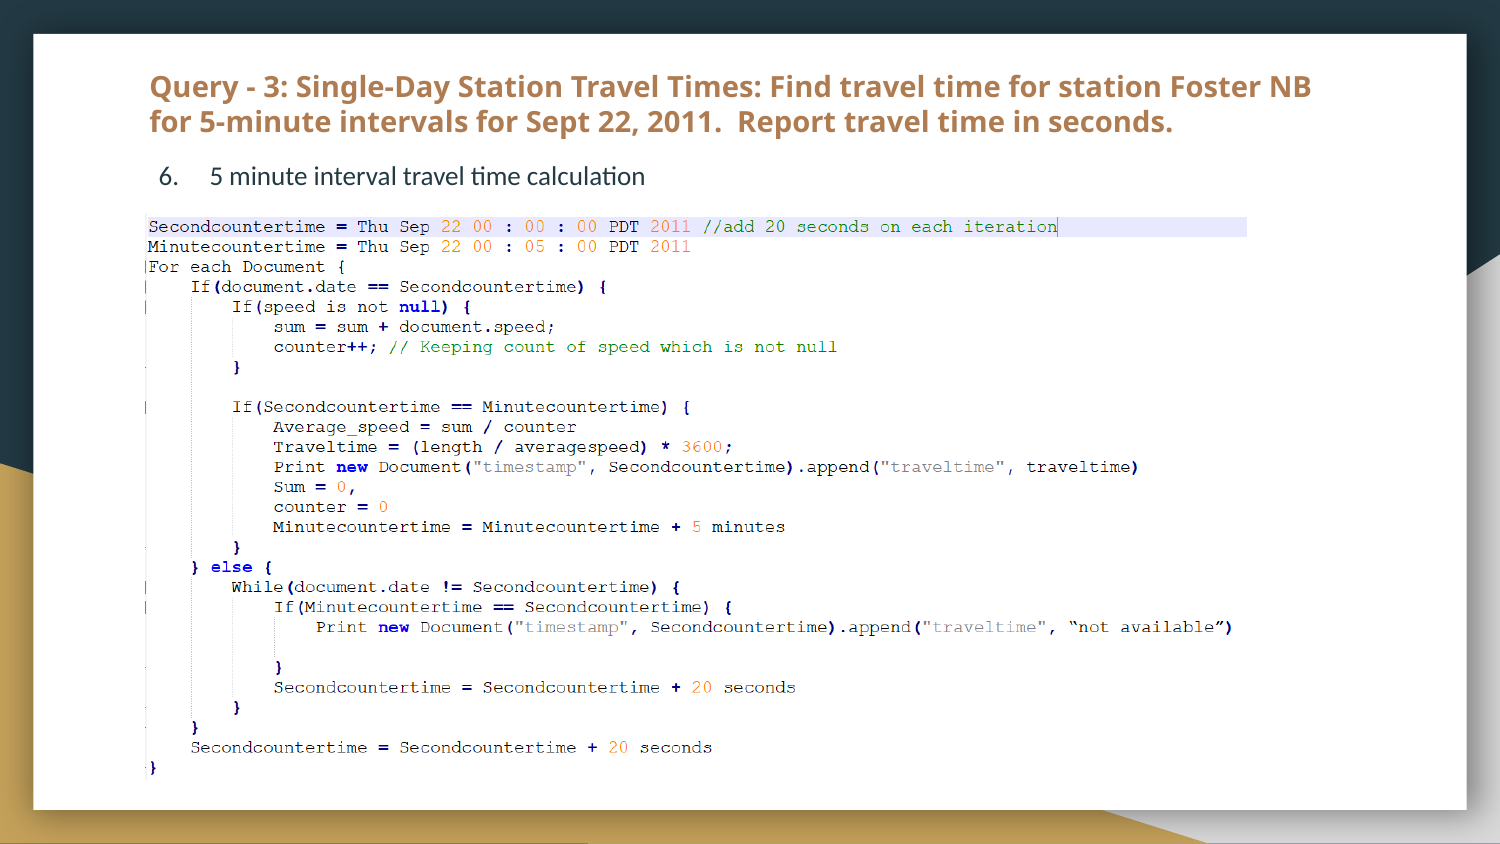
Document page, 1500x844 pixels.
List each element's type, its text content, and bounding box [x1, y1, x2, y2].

title Query - 3: Single-Day Station Travel Times: Find travel time for station Foster NB for 5-minute intervals for Sept 22, 2011. Report travel time in seconds. [134, 53, 1366, 165]
picture [144, 212, 1247, 781]
list 5 minute interval travel time calculation [119, 138, 1351, 640]
